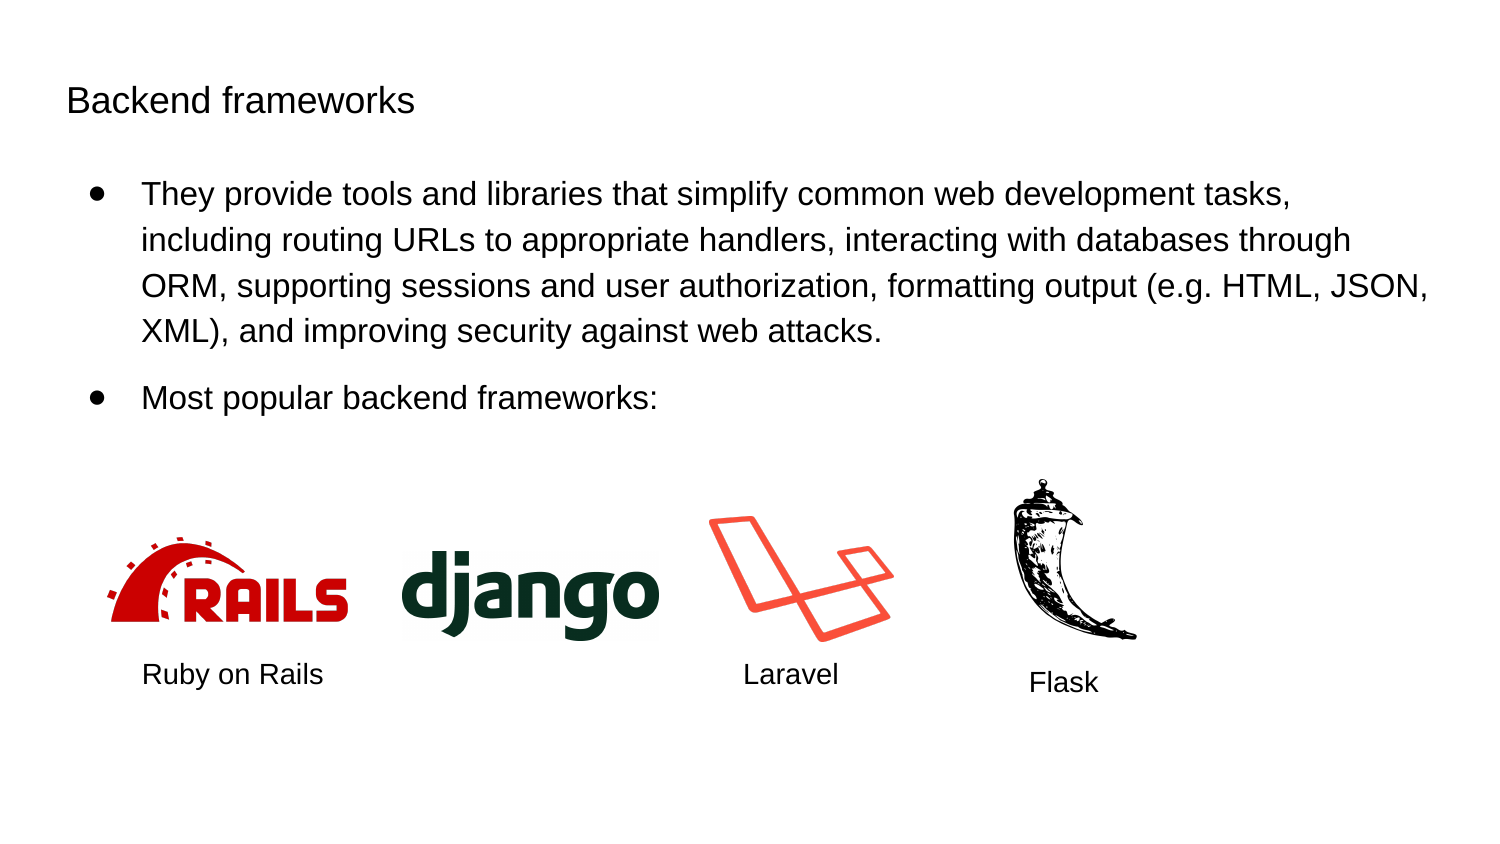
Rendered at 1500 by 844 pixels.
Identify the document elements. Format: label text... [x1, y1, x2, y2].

text_box Ruby on Rails [126, 640, 352, 694]
text_box Flask [1013, 648, 1198, 702]
title Backend frameworks [51, 60, 1449, 131]
text_box Laravel [728, 640, 913, 694]
picture [709, 515, 894, 643]
picture [102, 531, 352, 627]
list They provide tools and libraries that simplify common web development tasks, including routing URLs to appropriate handlers, interacting with databases through ORM, supporting sessions and user authorization, formatting output (e.g. HTML, JSON, XML), and improving security against web attacks. Most popular backend frameworks: [51, 150, 1449, 750]
picture [402, 551, 659, 641]
picture [1013, 478, 1138, 641]
